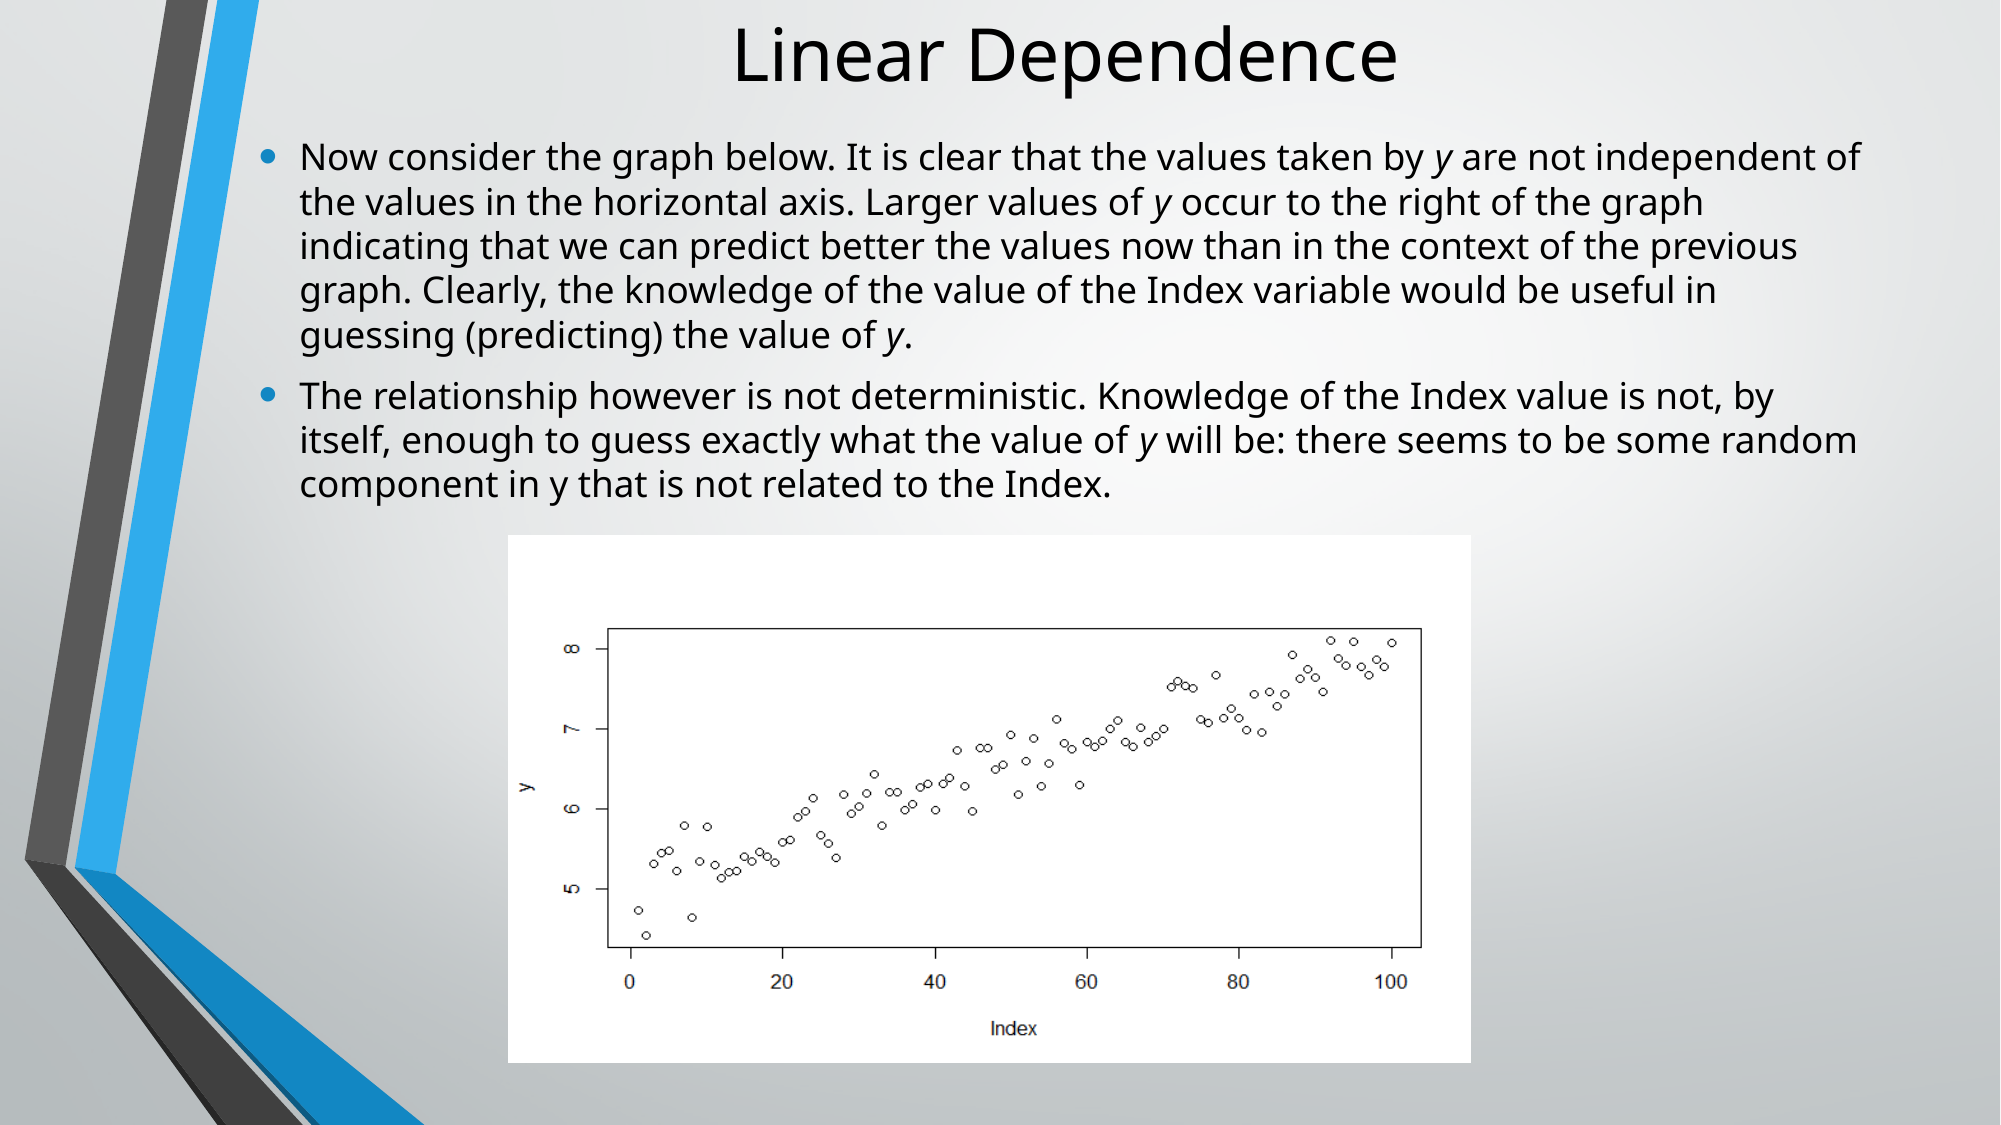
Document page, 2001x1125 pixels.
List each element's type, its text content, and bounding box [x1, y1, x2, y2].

picture [507, 535, 1472, 1064]
list Now consider the graph below. It is clear that the values taken by y are not independent of the values in the horizontal axis. Larger values of y occur to the right of the graph indicating that we can predict better the values now than in the context of the previous graph. Clearly, the knowledge of the value of the Index variable would be useful in guessing (predicting) the value of y. The relationship however is not deterministic. Knowledge of the Index value is not, by itself, enough to guess exactly what the value of y will be: there seems to be some random component in y that is not related to the Index. [243, 126, 1887, 513]
title Linear Dependence [243, 0, 1887, 104]
